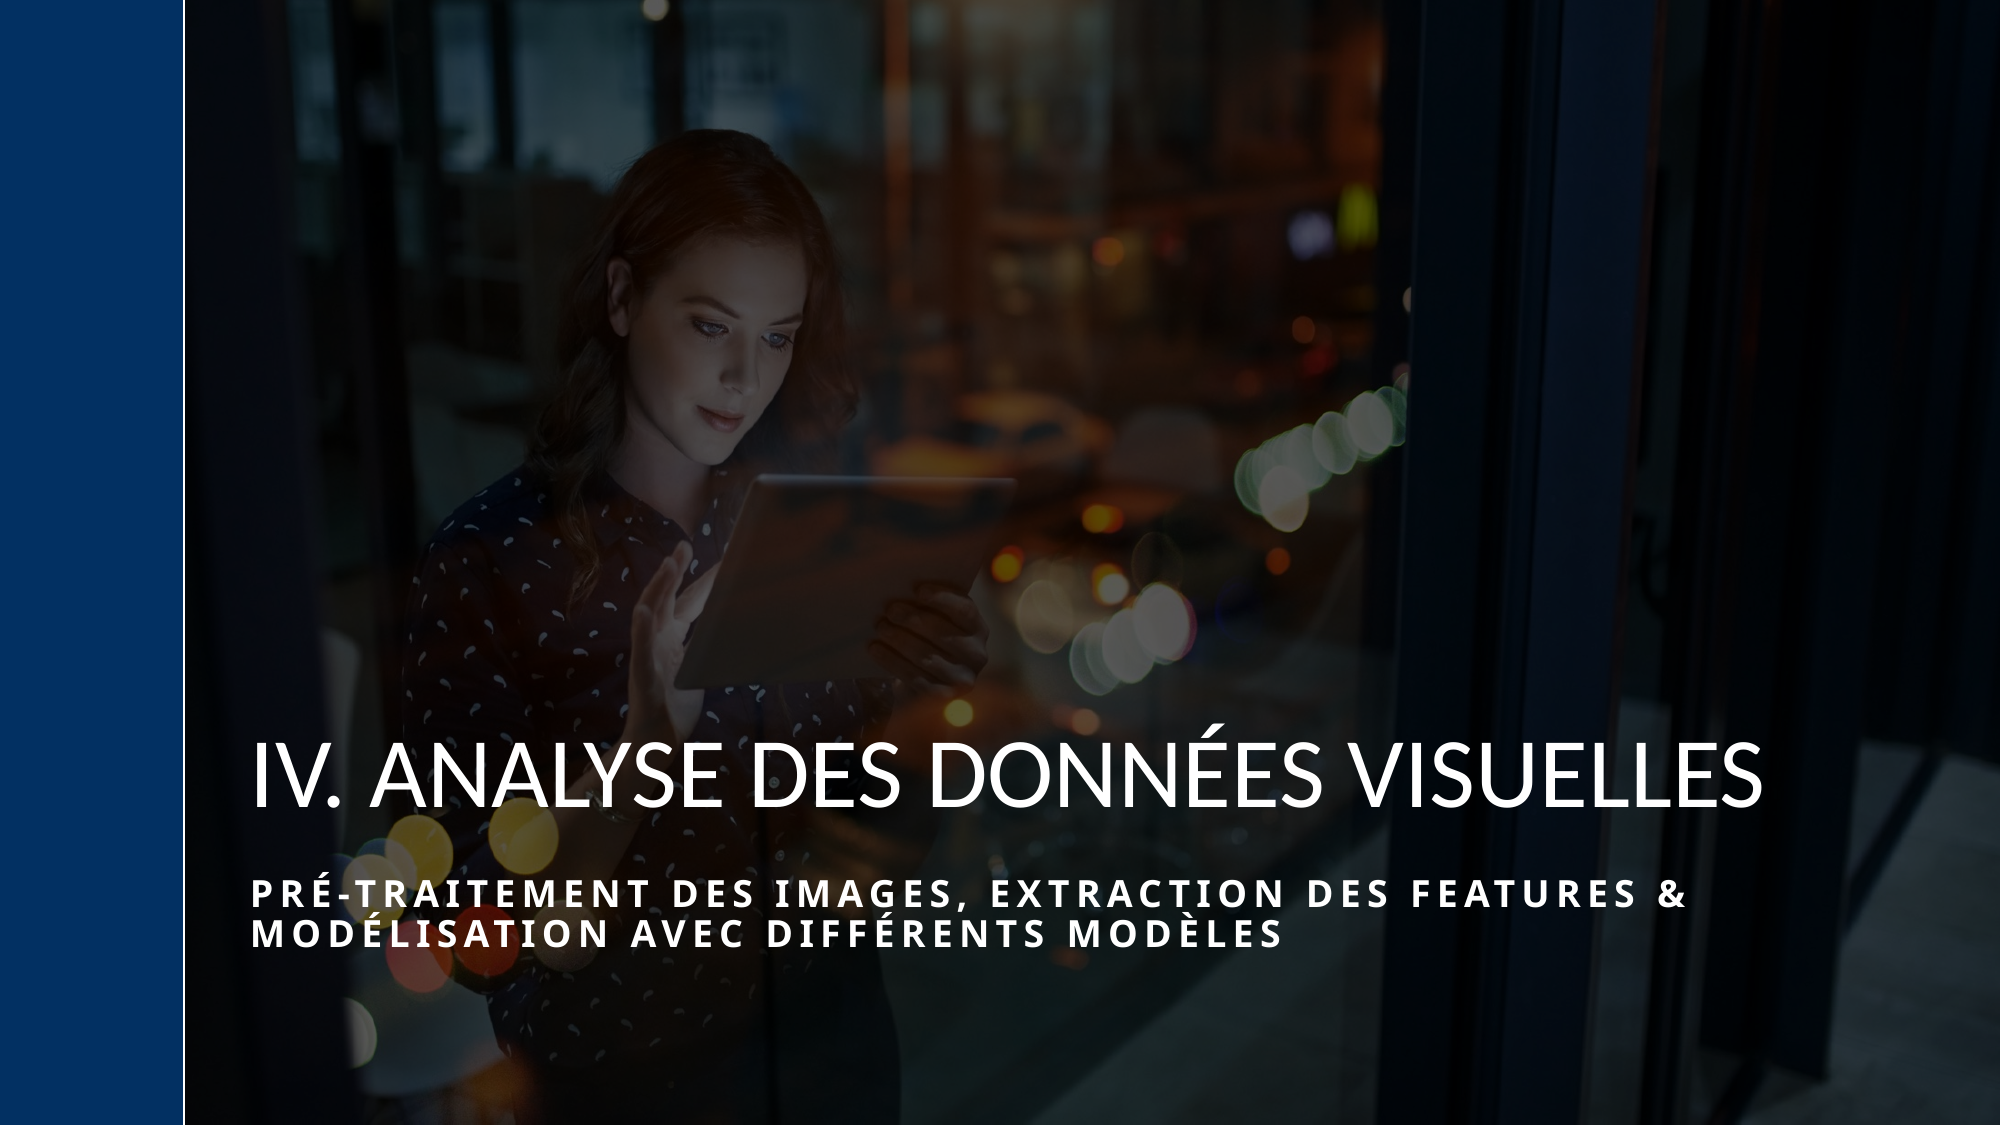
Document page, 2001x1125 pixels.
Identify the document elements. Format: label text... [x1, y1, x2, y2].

list Pré-traitement des images, Extraction des features & modélisation avec différents modèles [249, 867, 1965, 975]
title IV. Analyse des données visuelles [249, 445, 1897, 838]
picture [185, 0, 2000, 1125]
